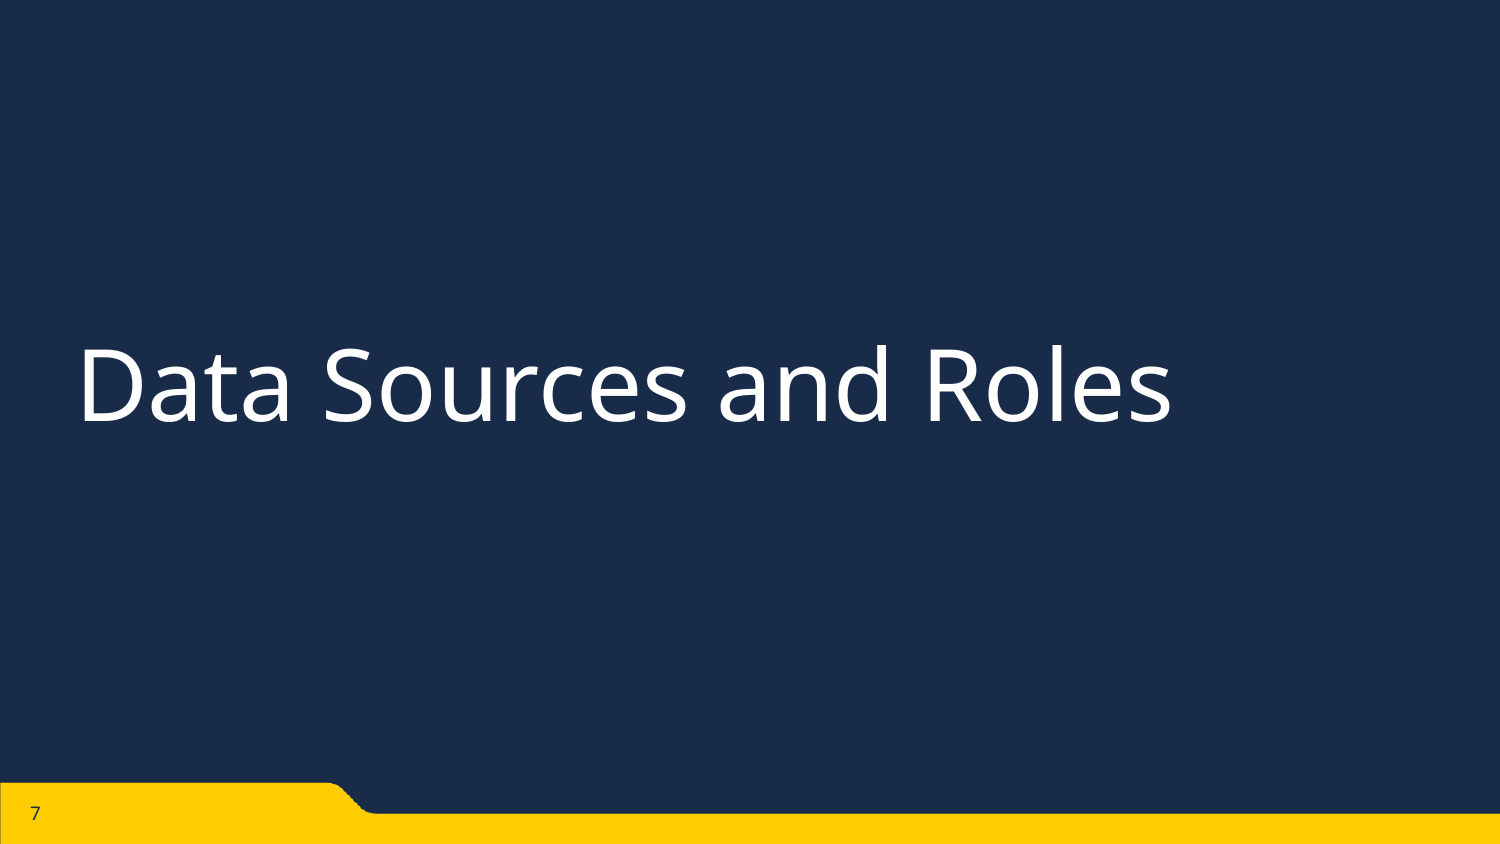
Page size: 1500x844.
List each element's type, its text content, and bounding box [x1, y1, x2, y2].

title Data Sources and Roles [75, 249, 1425, 536]
slide_number ‹#› [30, 796, 75, 833]
picture [0, 773, 1500, 844]
